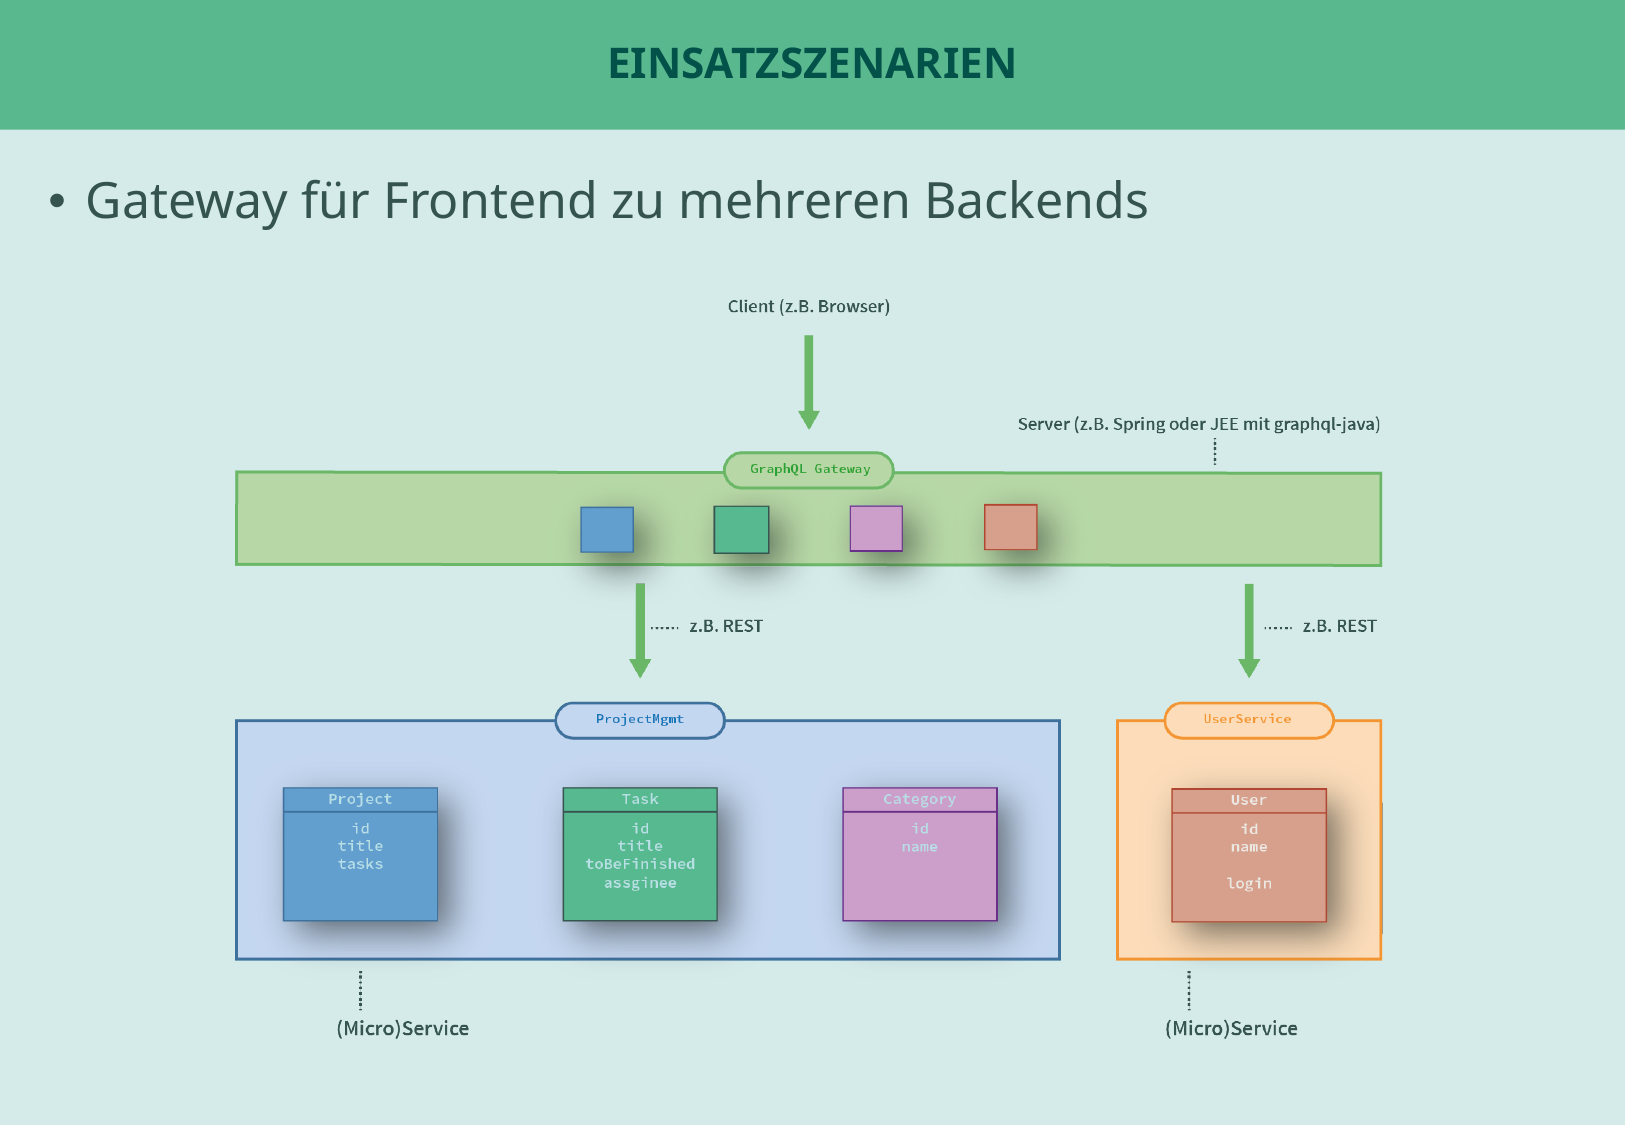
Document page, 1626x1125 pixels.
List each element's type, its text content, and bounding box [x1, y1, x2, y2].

picture [235, 297, 1390, 1043]
title Einsatzszenarien [0, 0, 1625, 130]
list Gateway für Frontend zu mehreren Backends [33, 168, 1592, 1043]
